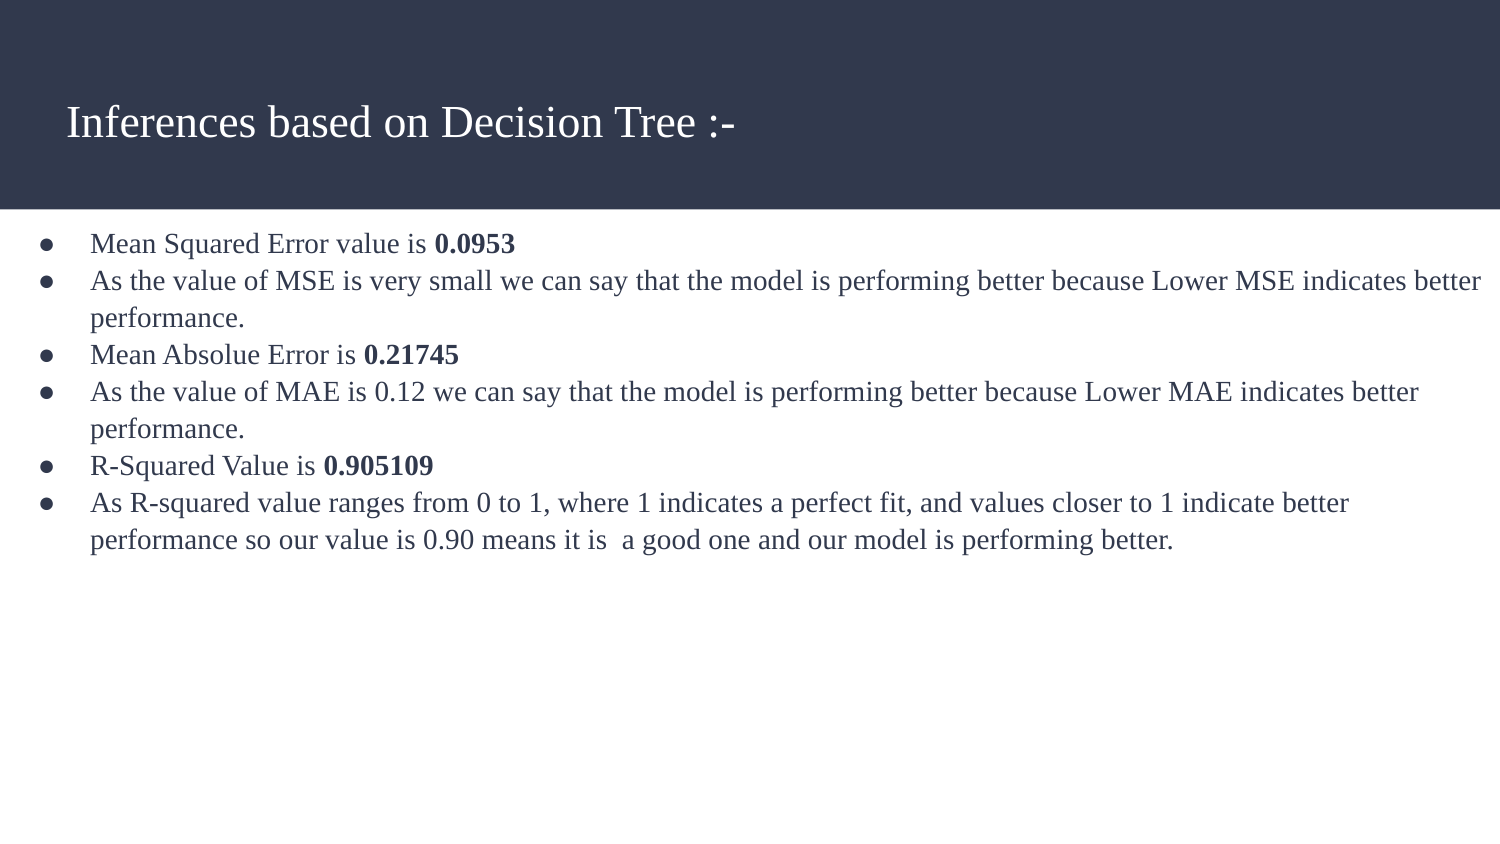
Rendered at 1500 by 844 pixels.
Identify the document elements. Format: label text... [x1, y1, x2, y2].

title Inferences based on Decision Tree :- [51, 82, 1449, 185]
list Mean Squared Error value is 0.0953 As the value of MSE is very small we can say that the model is performing better because Lower MSE indicates better performance. Mean Absolue Error is 0.21745 As the value of MAE is 0.12 we can say that the model is performing better because Lower MAE indicates better performance. R-Squared Value is 0.905109 As R-squared value ranges from 0 to 1, where 1 indicates a perfect fit, and values closer to 1 indicate better performance so our value is 0.90 means it is a good one and our model is performing better. [0, 207, 1500, 844]
